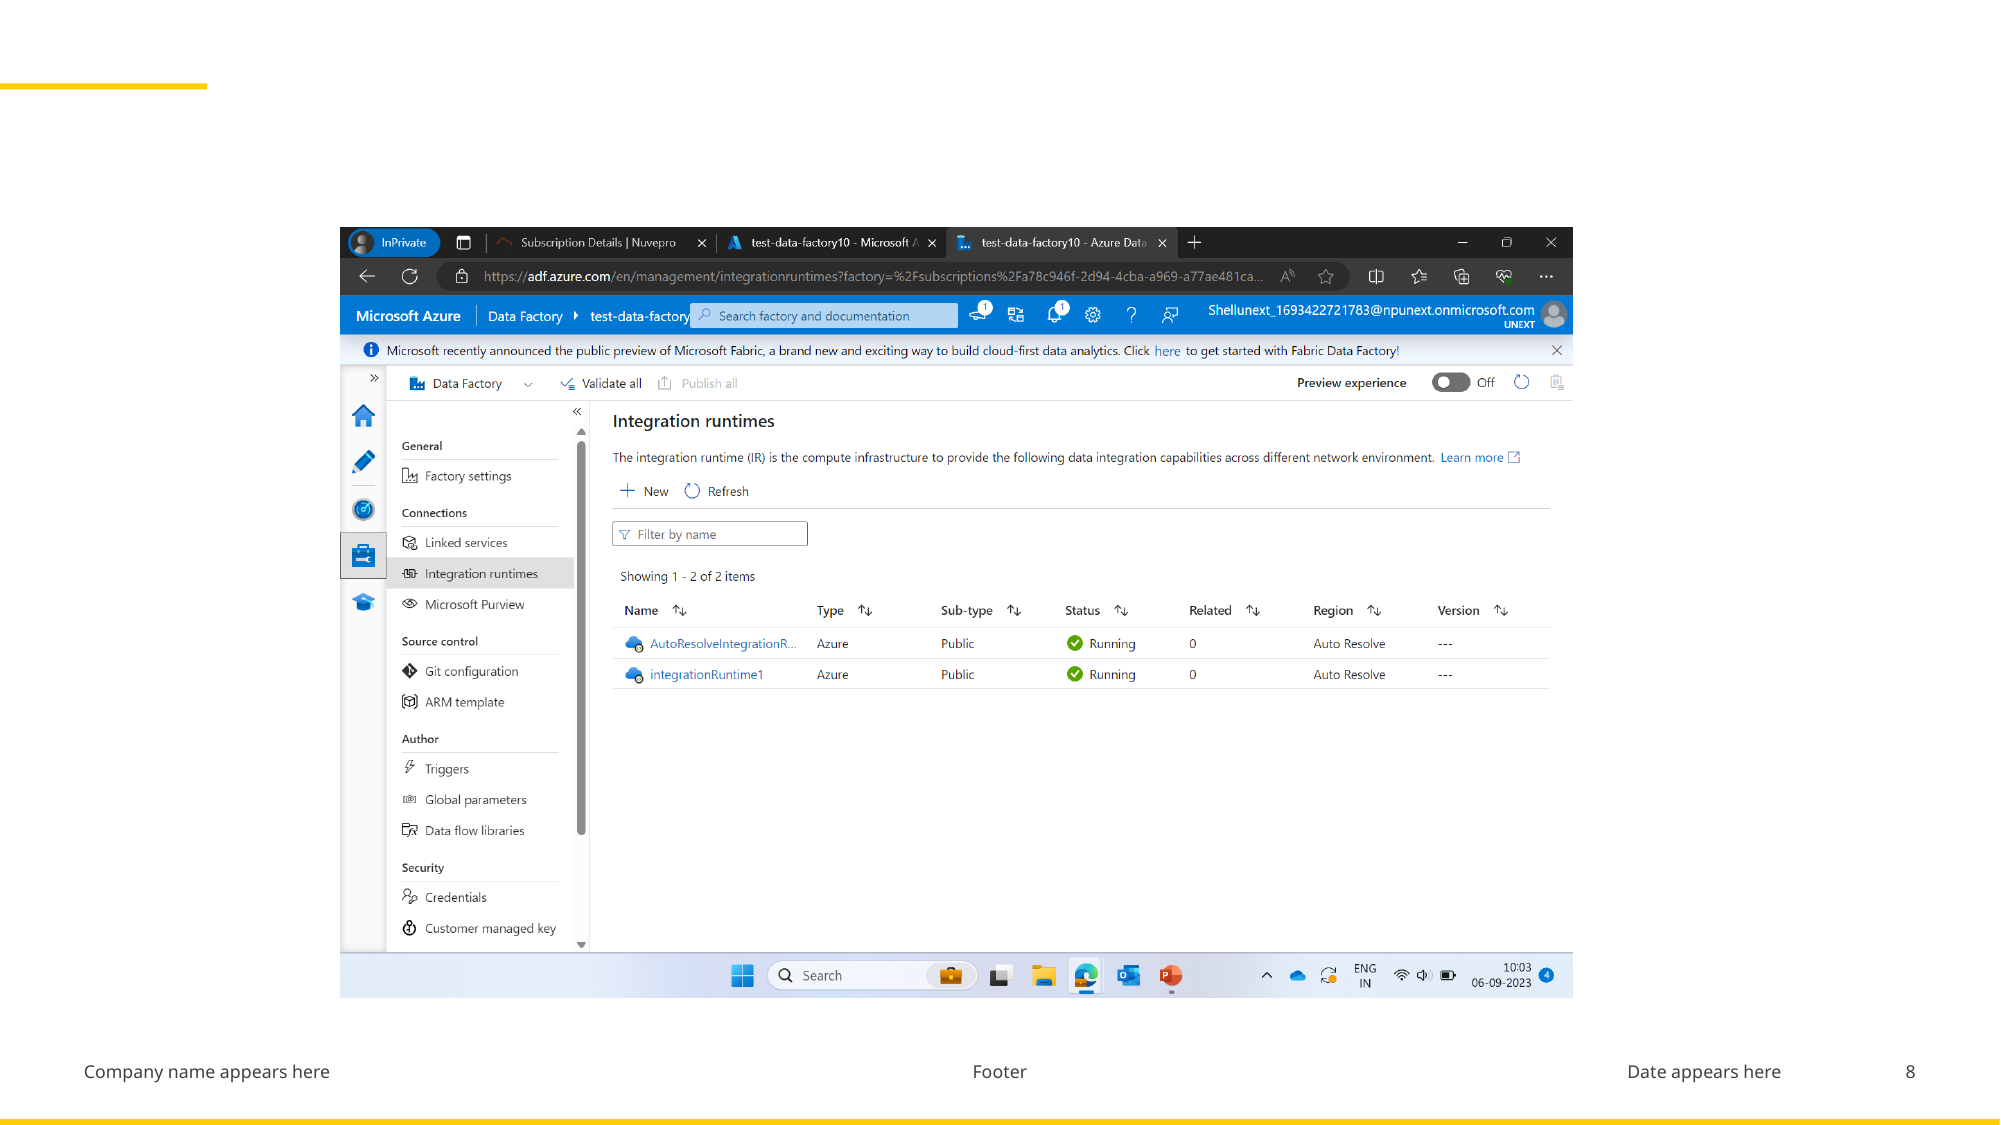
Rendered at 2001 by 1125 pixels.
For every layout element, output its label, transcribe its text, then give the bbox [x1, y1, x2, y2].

footer Footer [635, 1060, 1364, 1101]
slide_number 8 [1857, 1060, 1917, 1101]
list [340, 227, 1574, 999]
slide_number Date appears here [1586, 1060, 1823, 1101]
